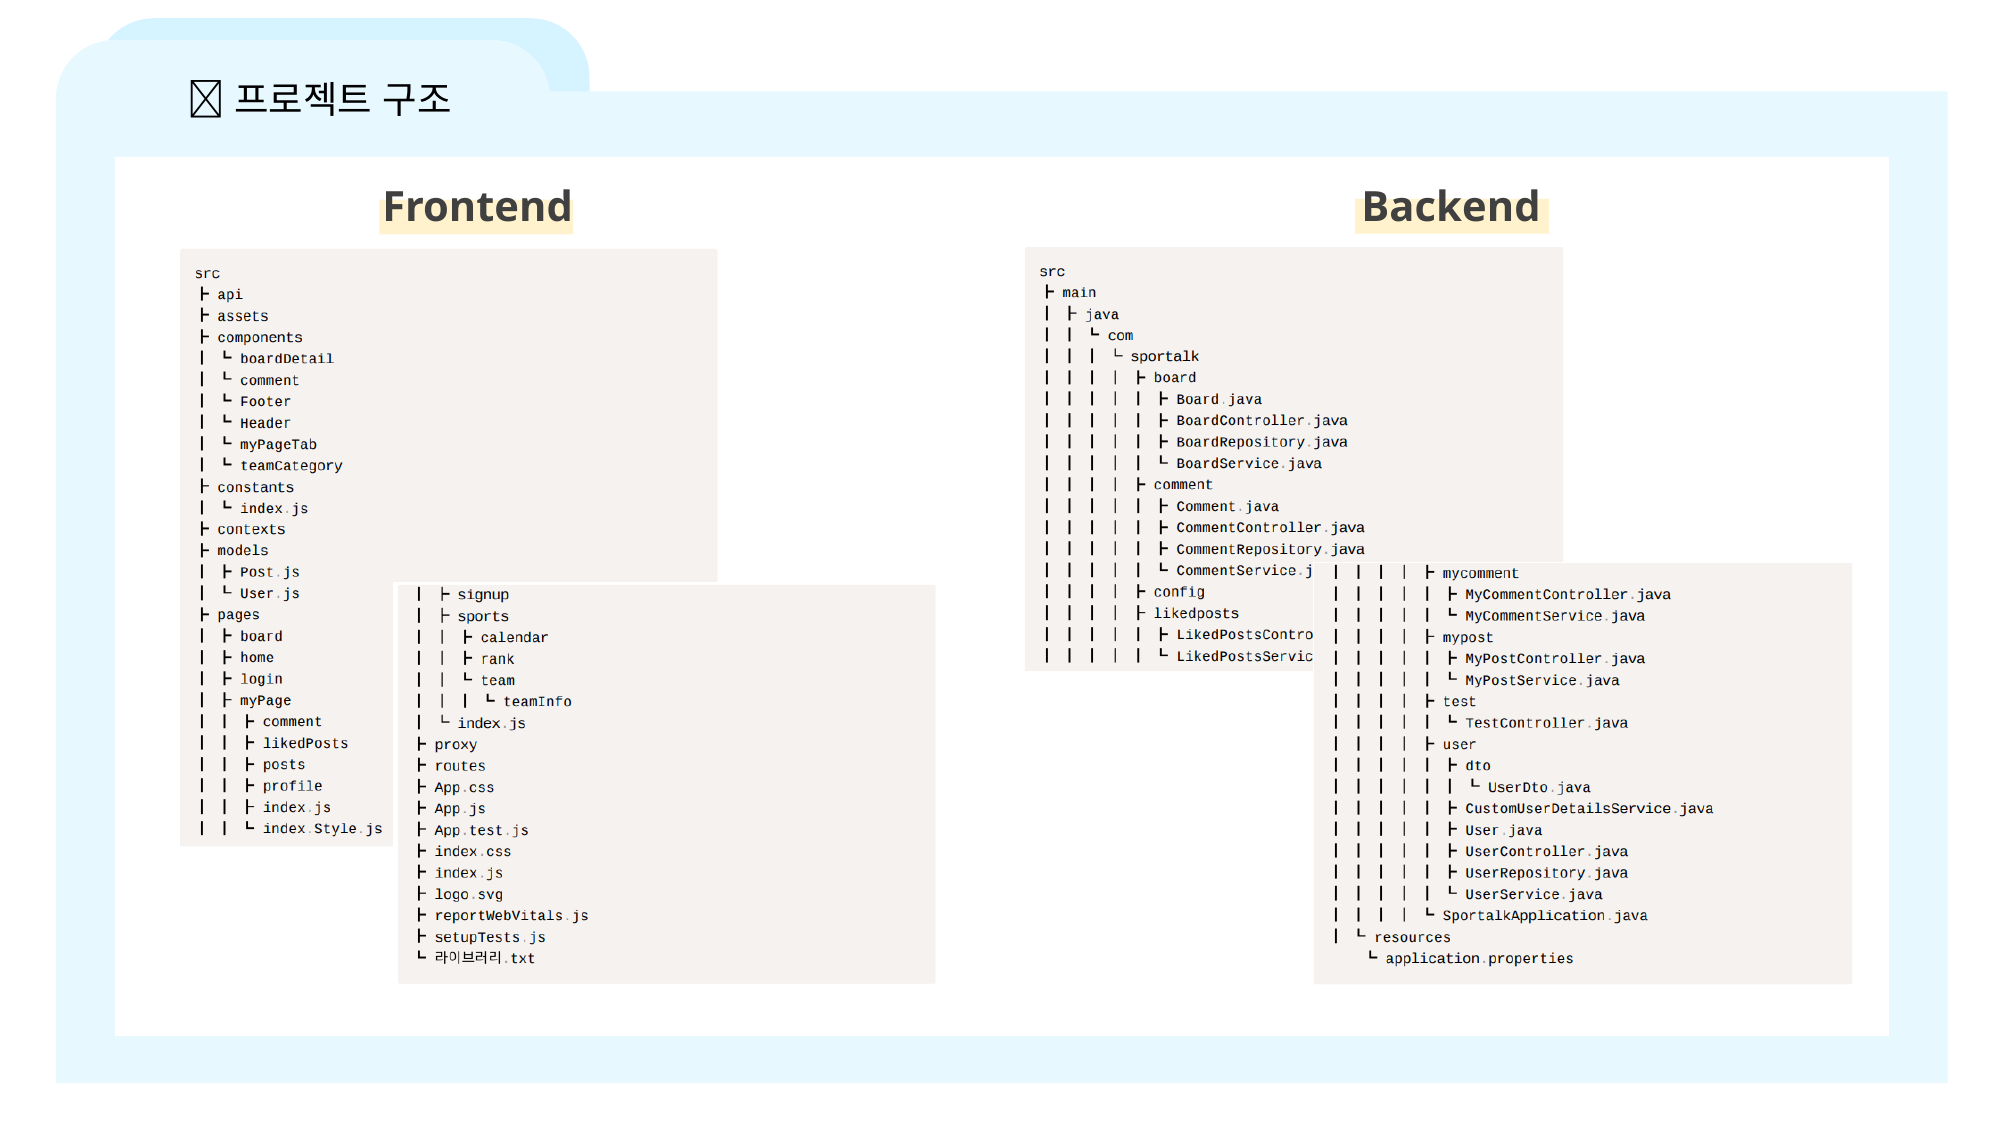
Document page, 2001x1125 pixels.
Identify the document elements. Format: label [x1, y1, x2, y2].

text_box [55, 18, 1948, 1084]
picture [1023, 247, 1853, 985]
picture [180, 247, 937, 984]
